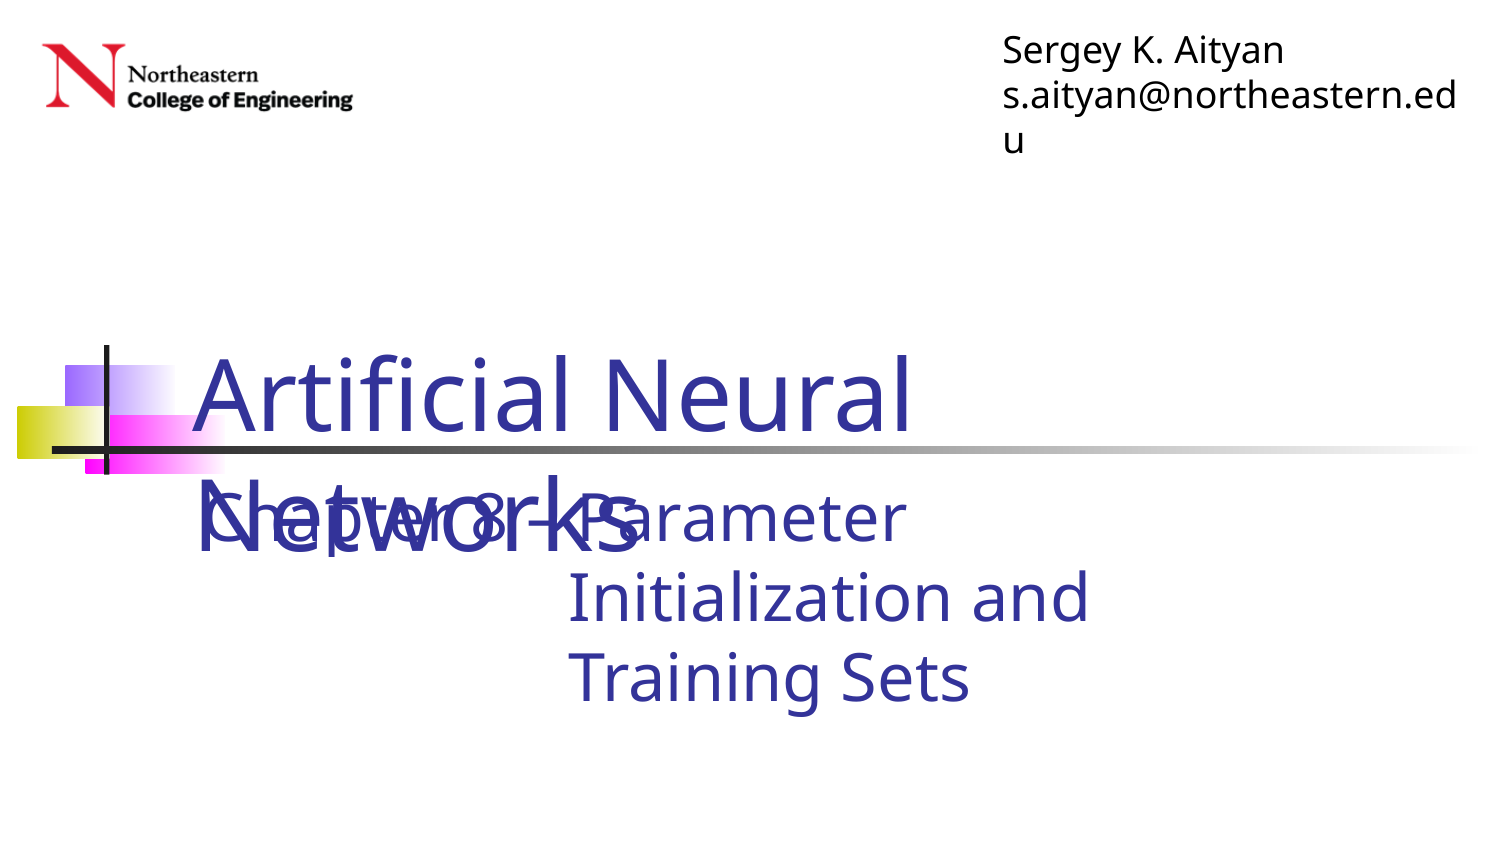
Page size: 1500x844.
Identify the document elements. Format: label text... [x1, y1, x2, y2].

title Chapter 8 – Parameter Initialization and Training Sets [187, 634, 1288, 722]
